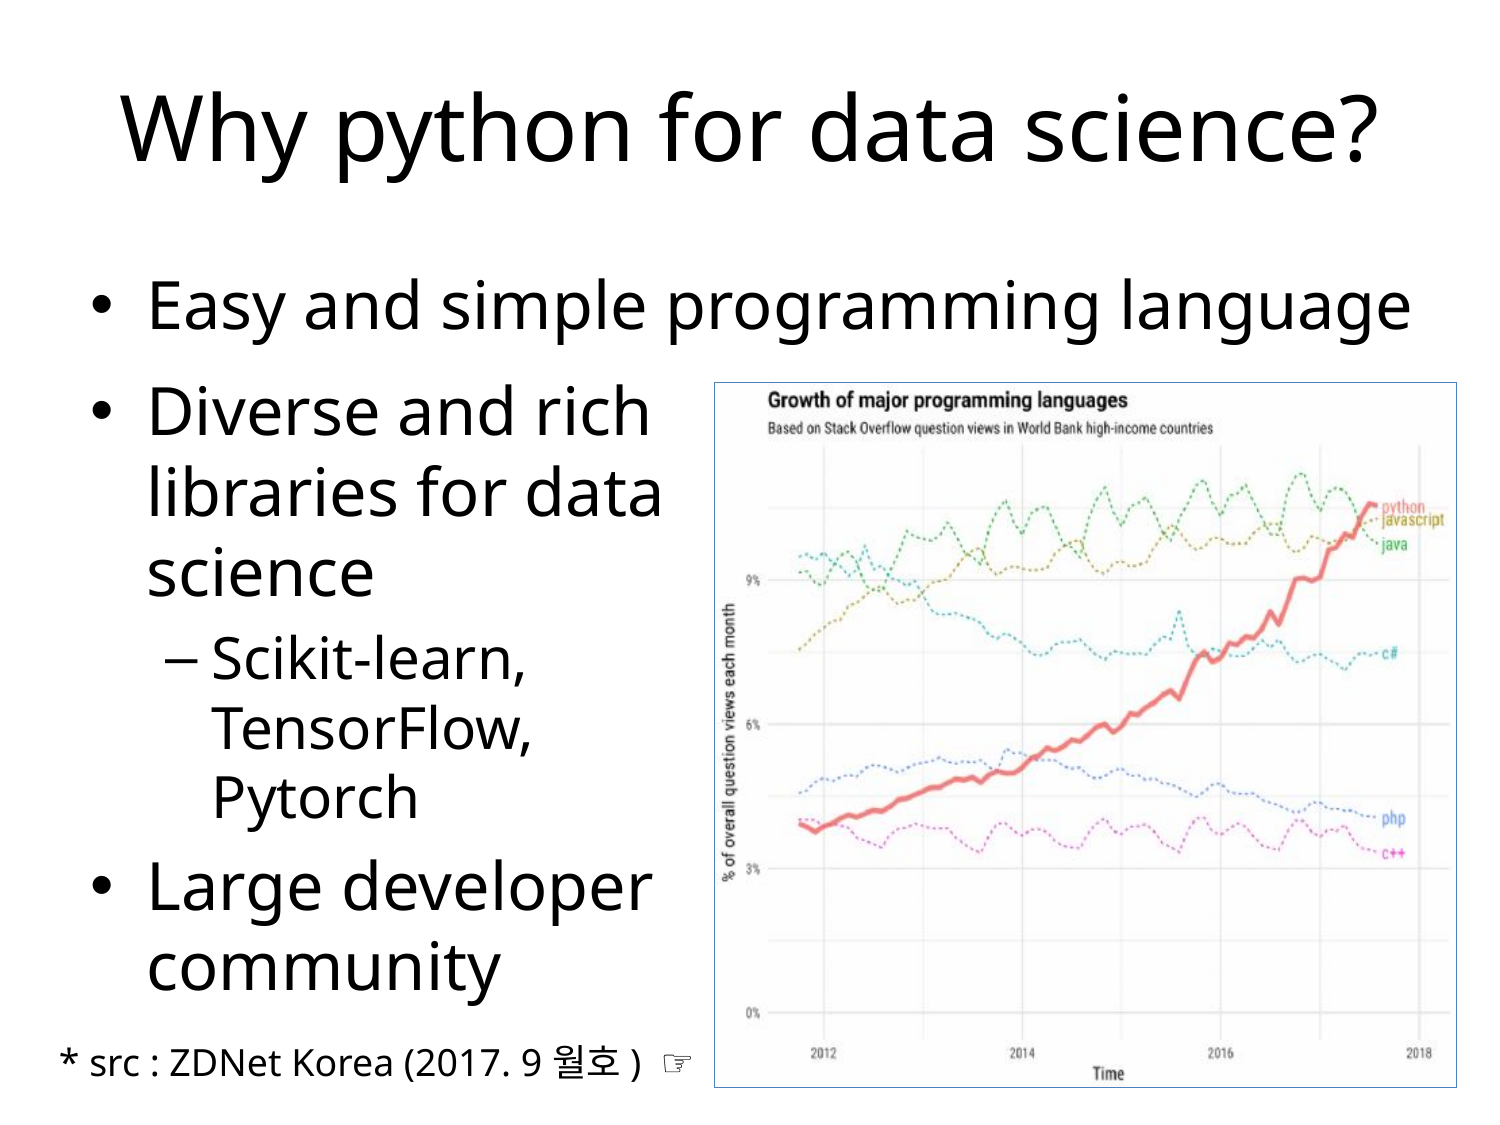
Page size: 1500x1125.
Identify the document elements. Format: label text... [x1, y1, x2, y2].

text_box Diverse and rich libraries for data science Scikit-learn, TensorFlow, Pytorch Large developer community [74, 361, 715, 1024]
picture [714, 382, 1457, 1088]
text_box * src : ZDNet Korea (2017. 9월호) ☞ [44, 1031, 710, 1091]
title Why python for data science? [75, 30, 1425, 219]
list Easy and simple programming language [75, 255, 1459, 384]
